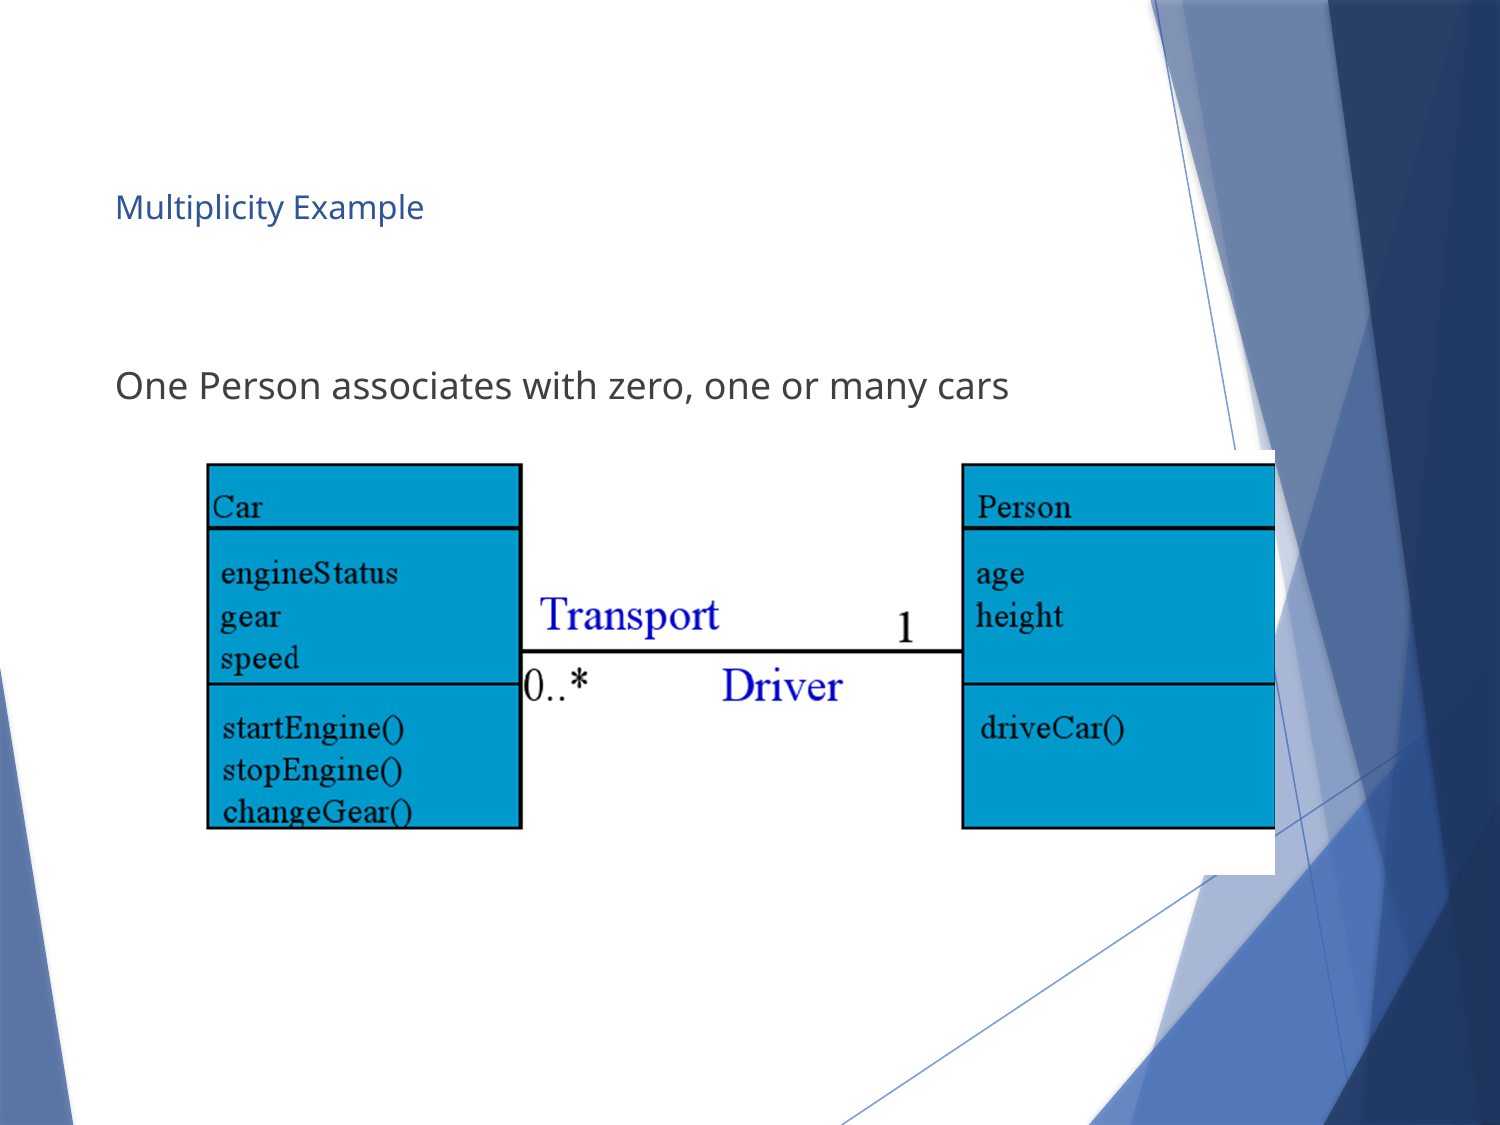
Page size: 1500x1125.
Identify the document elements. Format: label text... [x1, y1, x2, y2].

list One Person associates with zero, one or many cars [99, 354, 1142, 992]
picture [186, 449, 1276, 876]
title Multiplicity Example [99, 99, 1142, 317]
